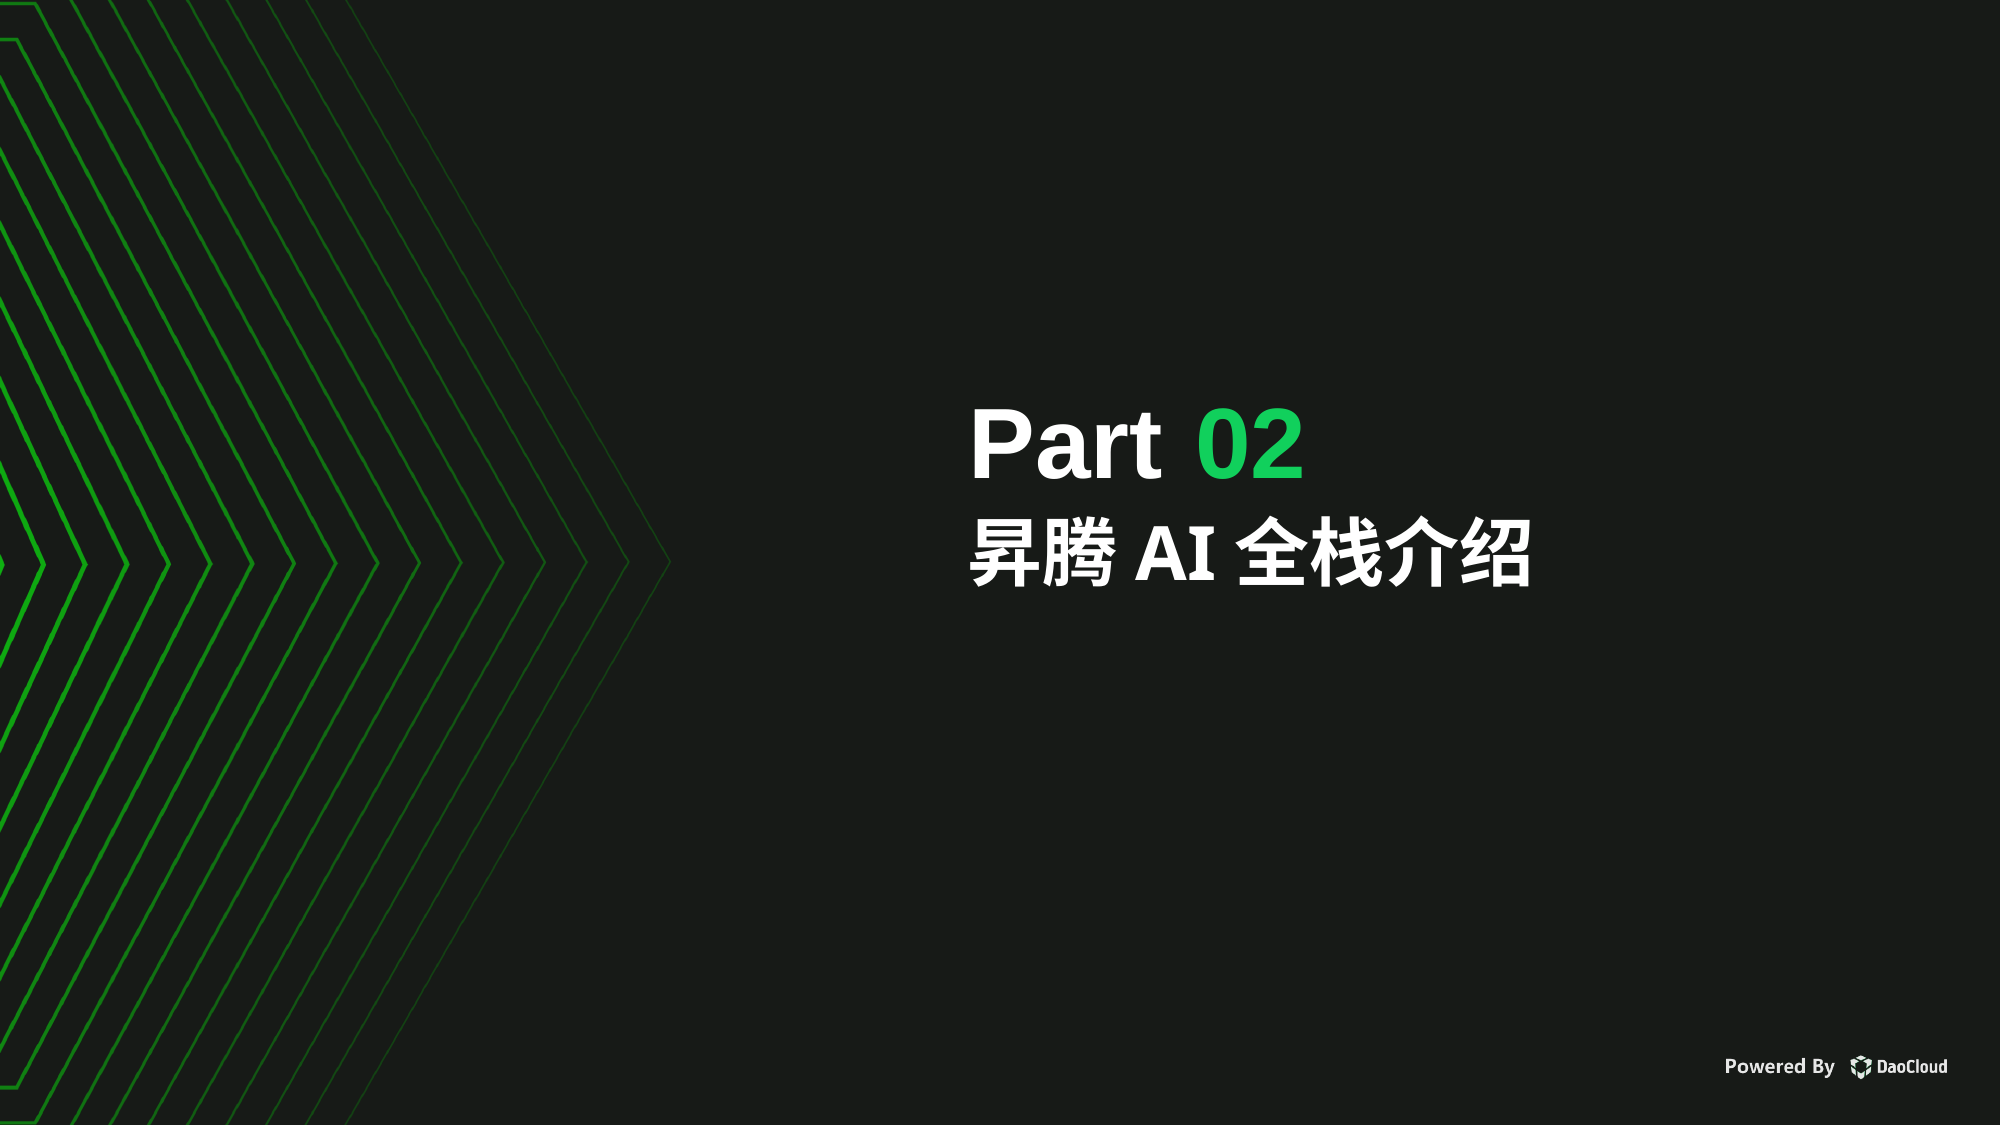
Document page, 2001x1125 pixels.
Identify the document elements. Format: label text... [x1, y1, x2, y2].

title 昇腾AI全栈介绍 [952, 392, 1839, 605]
text_box 02 [1180, 371, 1322, 507]
picture [0, 0, 2000, 1125]
text_box Part [953, 371, 1178, 507]
